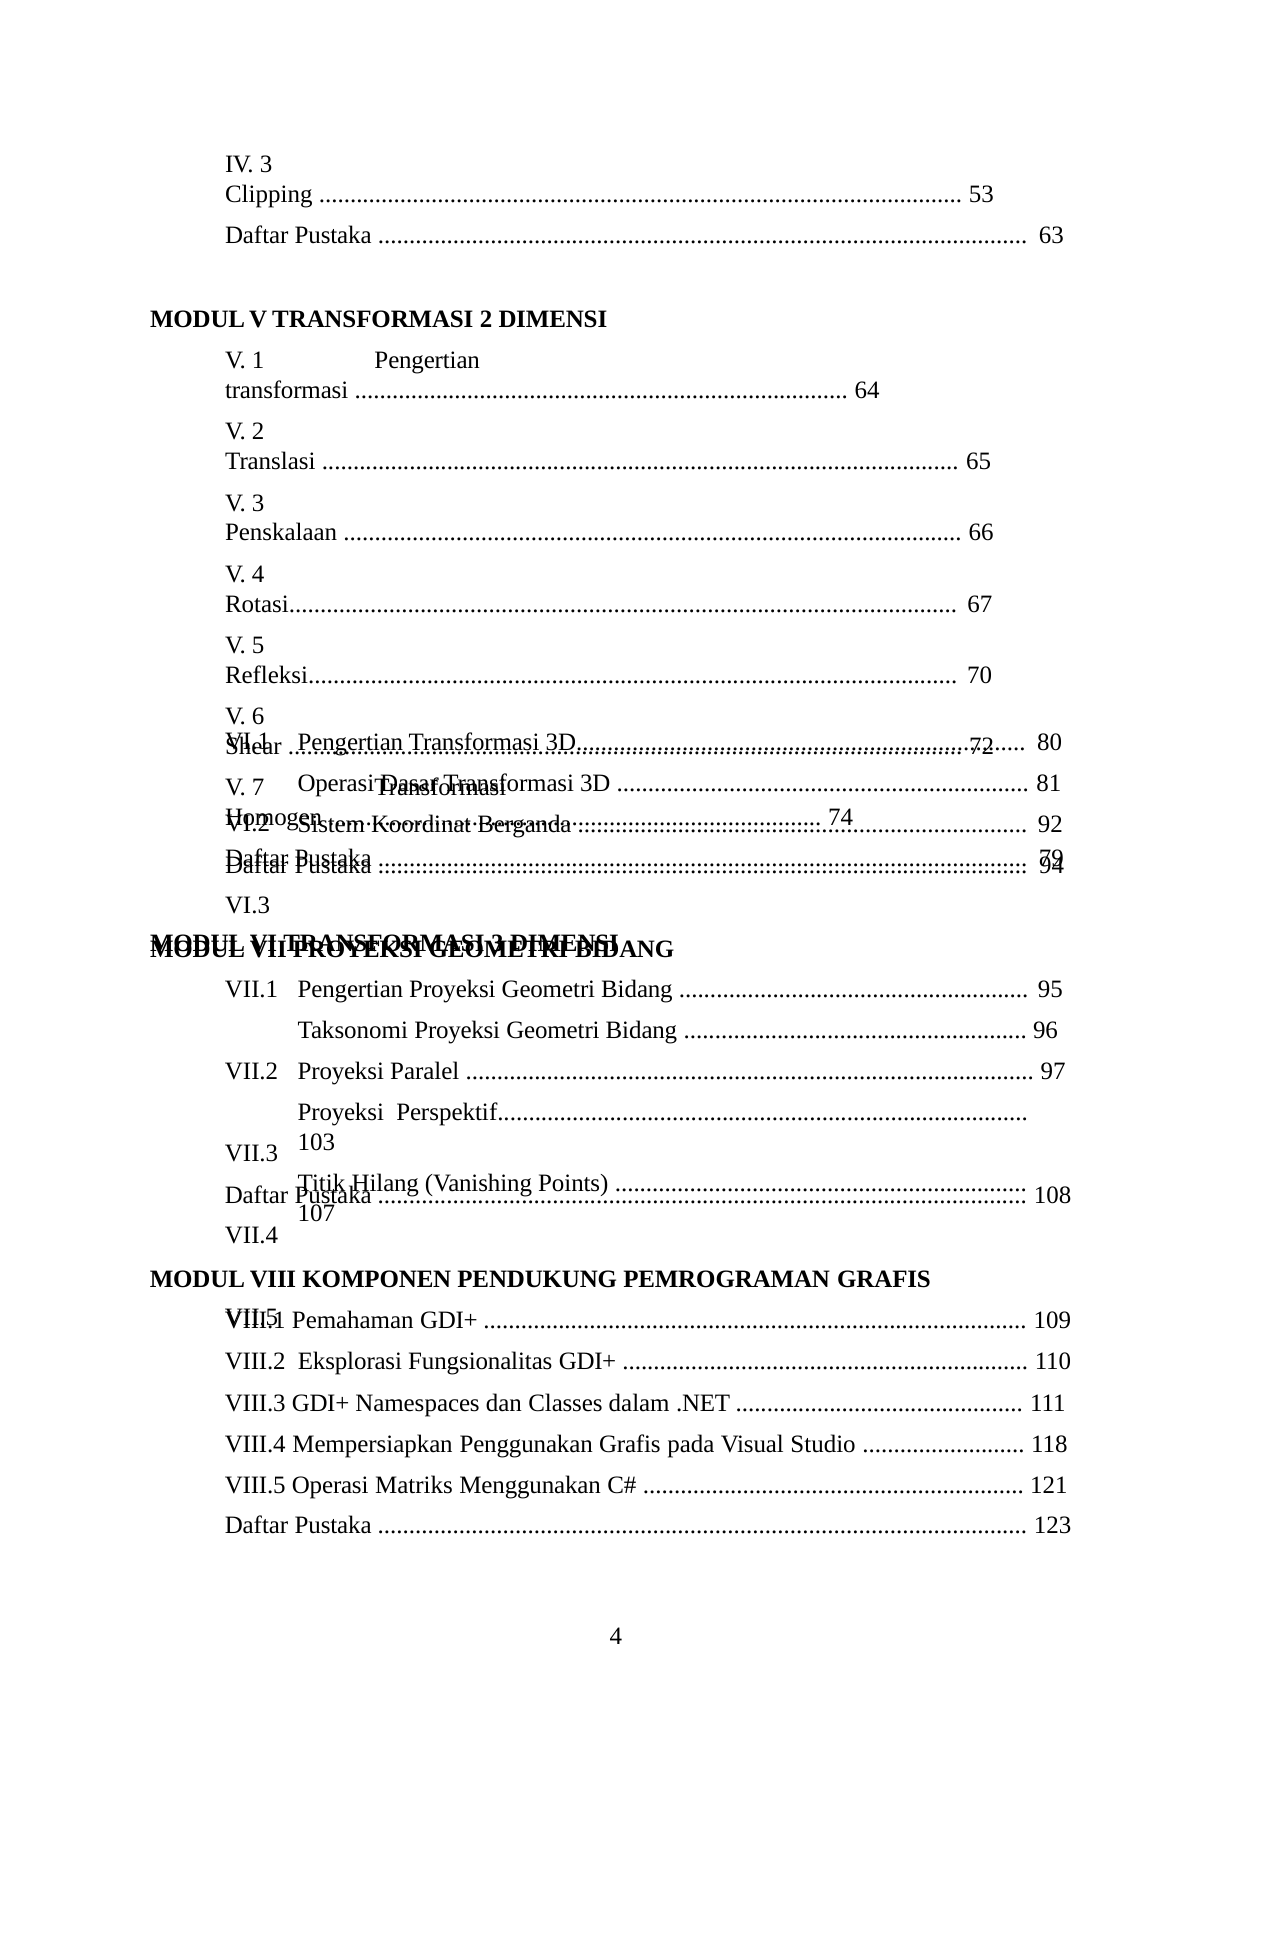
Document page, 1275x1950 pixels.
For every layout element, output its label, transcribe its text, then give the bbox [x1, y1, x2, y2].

text_box IV. 3 Clipping ....................................................................................................... 53 Daftar Pustaka ........................................................................................................ 63 MODUL V TRANSFORMASI 2 DIMENSI V. 1 Pengertian transformasi ............................................................................... 64 V. 2 Translasi ...................................................................................................... 65 V. 3 Penskalaan ................................................................................................... 66 V. 4 Rotasi........................................................................................................... 67 V. 5 Refleksi........................................................................................................ 70 V. 6 Shear ............................................................................................................ 72 V. 7 Transformasi Homogen ............................................................................... 74 Daftar Pustaka ........................................................................................................ 79 MODUL VI TRANSFORMASI 3 DIMENSI [147, 134, 1070, 846]
text_box 4 [603, 1619, 637, 1650]
text_box Pengertian Transformasi 3D........................................................................ 80 Operasi Dasar Transformasi 3D .................................................................. 81 Sistem Koordinat Berganda ........................................................................ 92 [295, 711, 1070, 838]
text_box Daftar Pustaka ........................................................................................................ 108 MODUL VIII KOMPONEN PENDUKUNG PEMROGRAMAN GRAFIS VIII.1 Pemahaman GDI+ ....................................................................................... 109 VIII.2 Eksplorasi Fungsionalitas GDI+ ................................................................. 110 VIII.3 GDI+ Namespaces dan Classes dalam .NET .............................................. 111 VIII.4 Mempersiapkan Penggunakan Grafis pada Visual Studio .......................... 118 VIII.5 Operasi Matriks Menggunakan C# ............................................................. 121 Daftar Pustaka ........................................................................................................ 123 [147, 1176, 1076, 1539]
text_box Daftar Pustaka ........................................................................................................ 94 MODUL VII PROYEKSI GEOMETRI BIDANG [147, 846, 1070, 963]
text_box VII.1 VII.2 VII.3 VII.4 VII.5 [222, 959, 280, 1176]
text_box VI.1 VI.2 VI.3 [222, 711, 272, 846]
text_box Pengertian Proyeksi Geometri Bidang ........................................................ 95 Taksonomi Proyeksi Geometri Bidang ....................................................... 96 Proyeksi Paralel ........................................................................................... 97 Proyeksi Perspektif..................................................................................... 103 Titik Hilang (Vanishing Points) .................................................................. 107 [295, 959, 1076, 1176]
